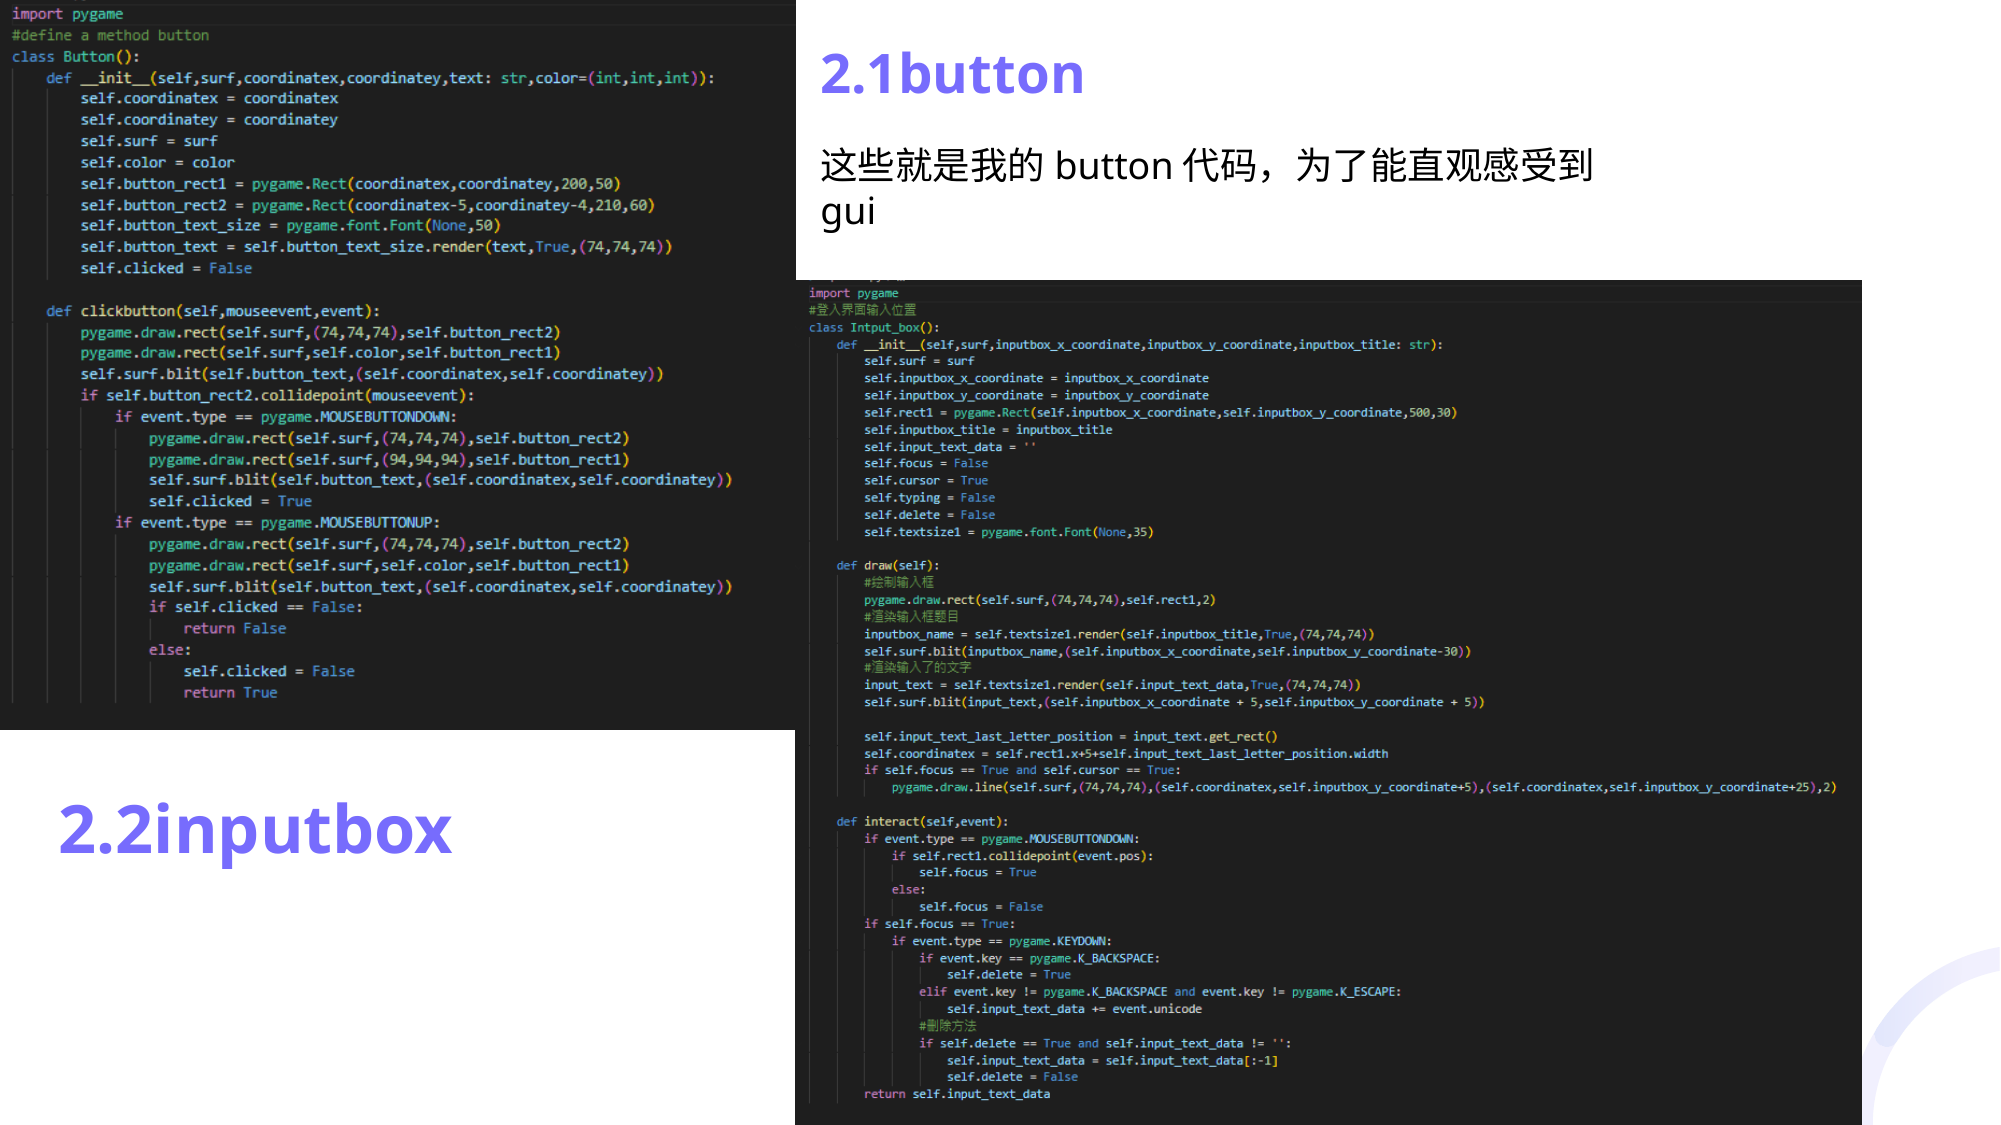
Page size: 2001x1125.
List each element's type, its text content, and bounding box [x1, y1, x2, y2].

picture [0, 0, 1862, 1125]
text_box 这些就是我的button代码，为了能直观感受到gui [805, 135, 1660, 271]
text_box 2.2inputbox [58, 755, 474, 868]
title 2.1button [820, 38, 1611, 105]
